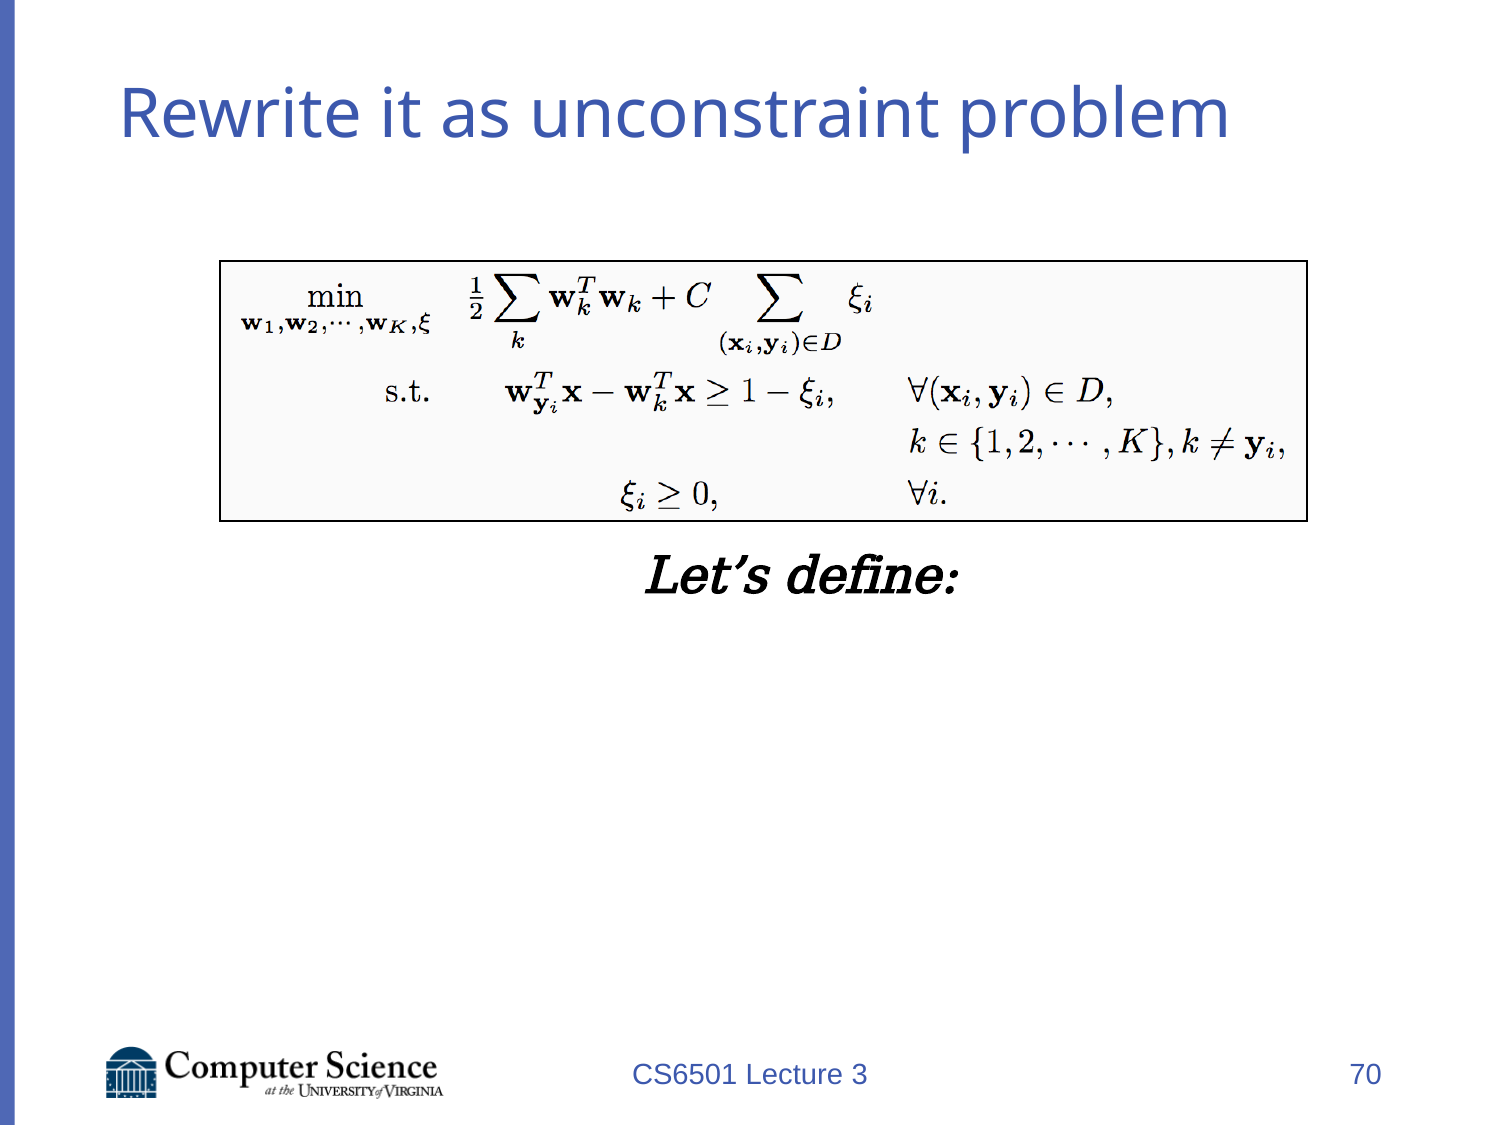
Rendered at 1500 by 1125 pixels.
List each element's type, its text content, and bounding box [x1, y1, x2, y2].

slide_number 70 [1059, 1042, 1397, 1103]
picture [103, 1045, 450, 1099]
title Rewrite it as unconstraint problem [103, 59, 1397, 171]
footer CS6501 Lecture 3 [496, 1042, 1004, 1103]
picture [221, 261, 1307, 521]
